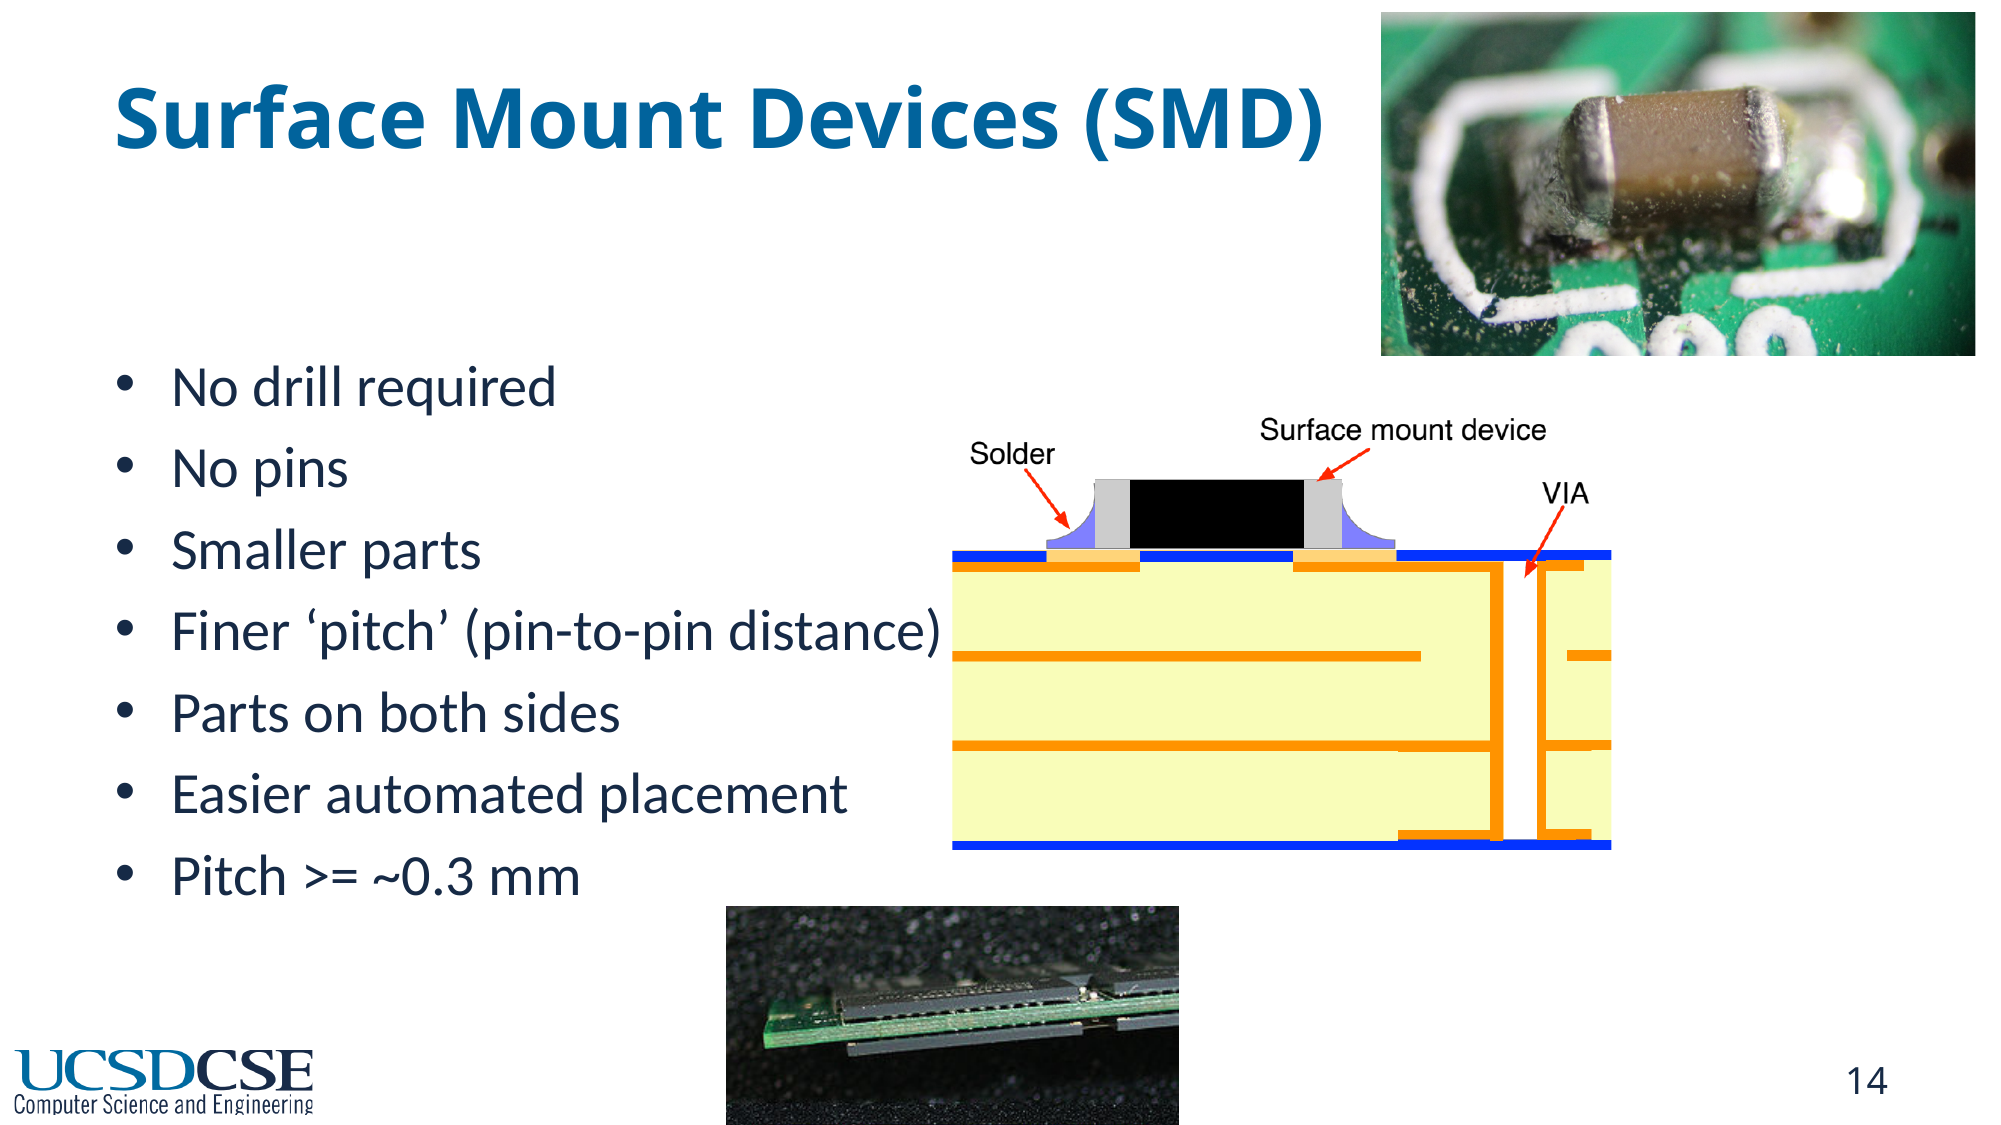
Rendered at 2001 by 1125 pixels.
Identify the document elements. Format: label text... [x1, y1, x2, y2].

picture [726, 905, 1179, 1125]
picture [1380, 12, 1976, 356]
list No drill required No pins Smaller parts Finer ‘pitch’ (pin-to-pin distance) Parts on both sides Easier automated placement Pitch >= ~0.3 mm [99, 249, 975, 1005]
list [952, 405, 1612, 850]
title Surface Mount Devices (SMD) [99, 9, 1900, 222]
